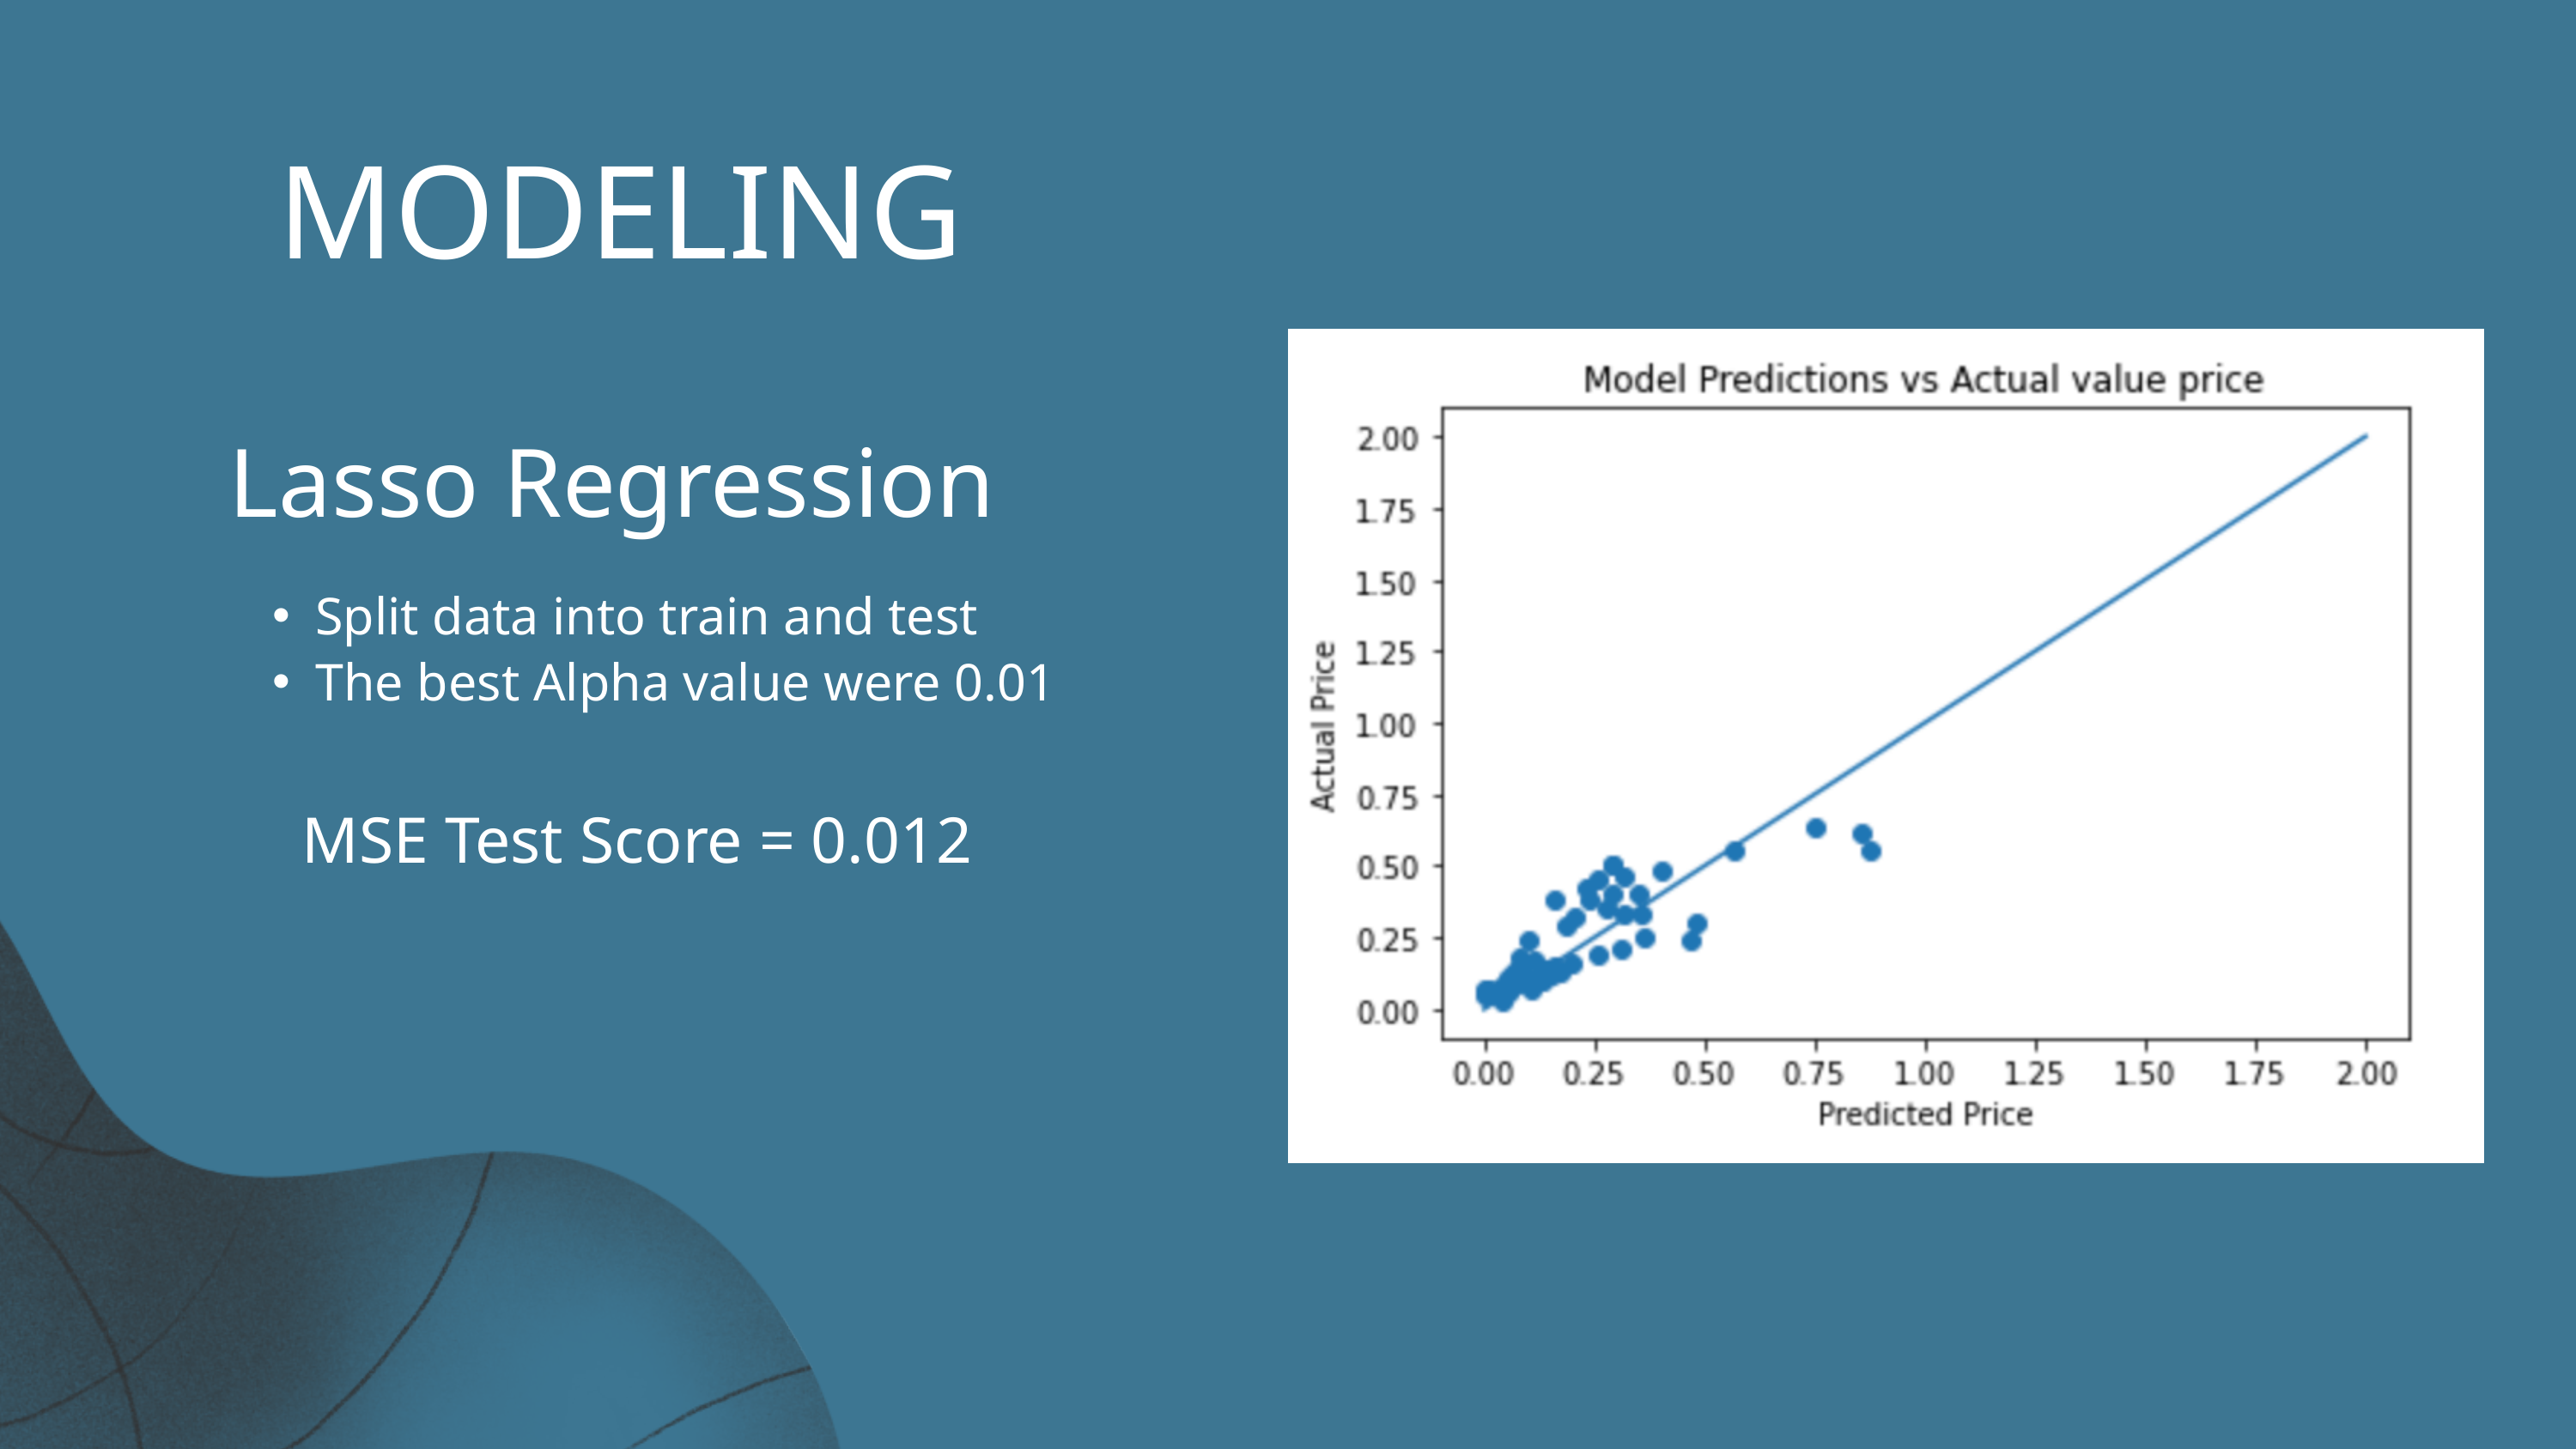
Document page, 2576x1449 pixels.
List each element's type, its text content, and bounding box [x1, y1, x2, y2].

picture [1287, 328, 2484, 1163]
picture [0, 510, 859, 1449]
text_box MODELING [137, 130, 1139, 285]
text_box MSE Test Score = 0.012 [854, 849, 1108, 876]
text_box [228, 418, 1656, 840]
